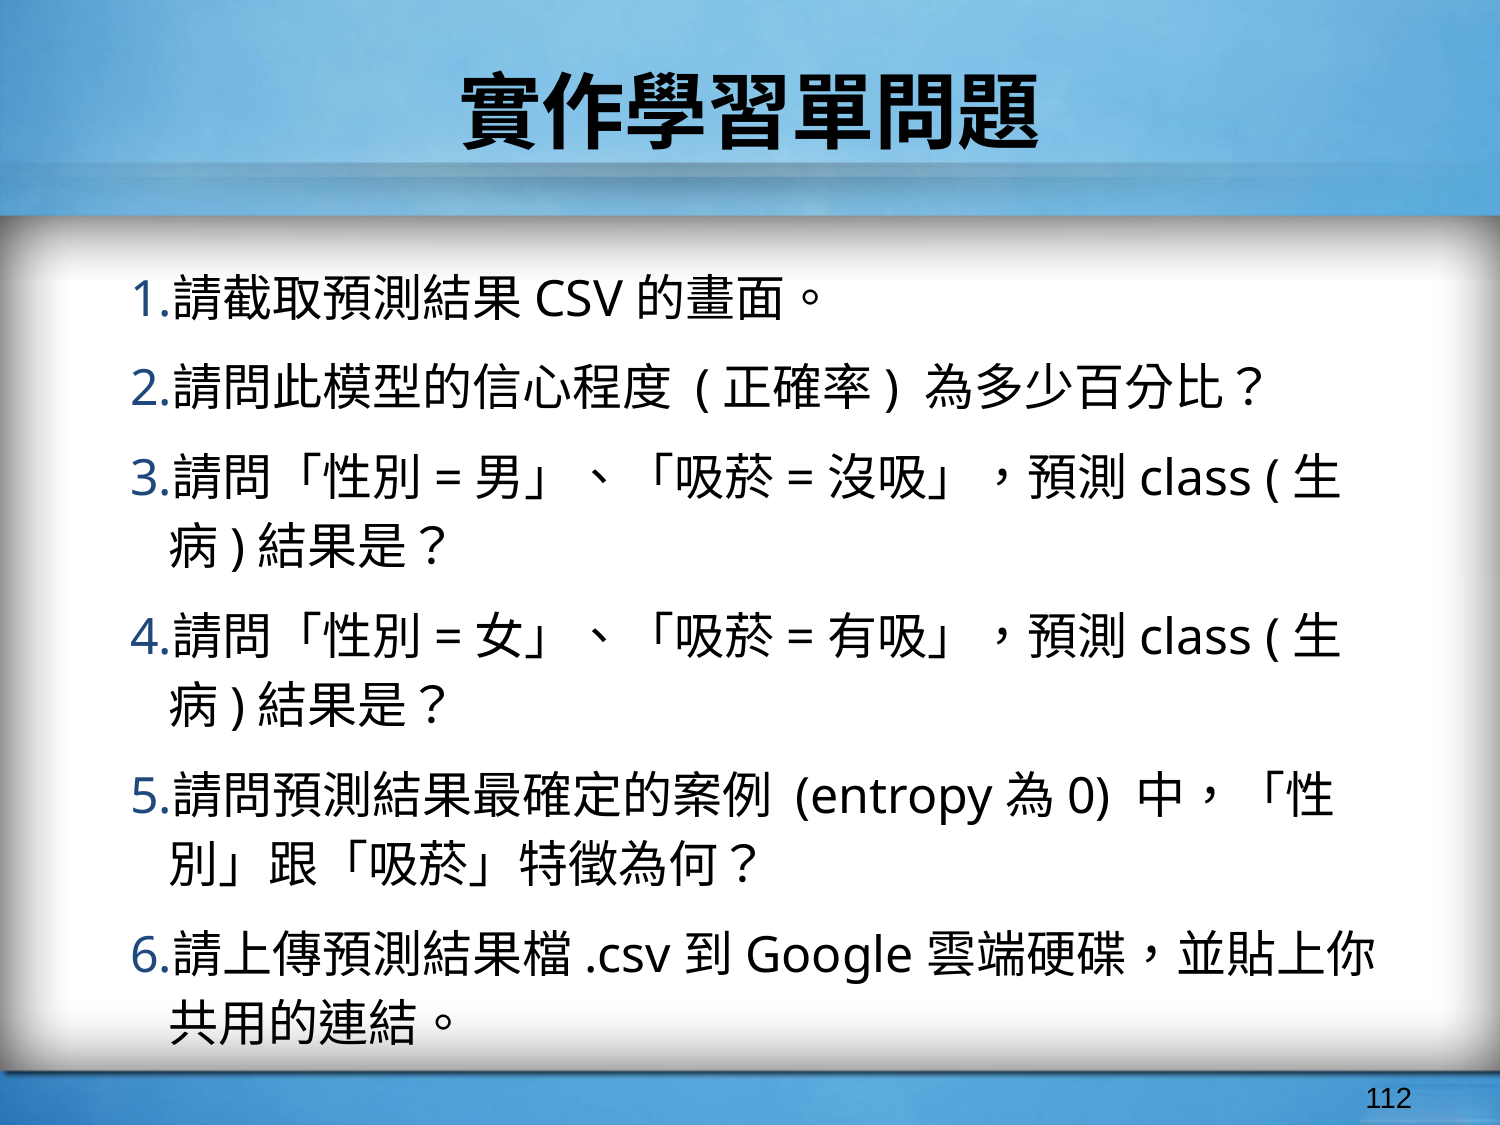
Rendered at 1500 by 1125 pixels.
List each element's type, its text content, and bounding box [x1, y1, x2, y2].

title 實作學習單問題 [78, 27, 1422, 190]
slide_number ‹#› [1350, 1074, 1488, 1118]
list 請截取預測結果CSV的畫面。 請問此模型的信心程度 (正確率) 為多少百分比？ 請問「性別=男」、「吸菸=沒吸」，預測class (生病)結果是？ 請問「性別=女」、「吸菸=有吸」，預測class (生病)結果是？ 請問預測結果最確定的案例 (entropy為0) 中，「性別」跟「吸菸」特徵為何？ 請上傳預測結果檔.csv到Google雲端硬碟，並貼上你共用的連結。 [78, 267, 1422, 1041]
picture [0, 0, 1500, 1125]
